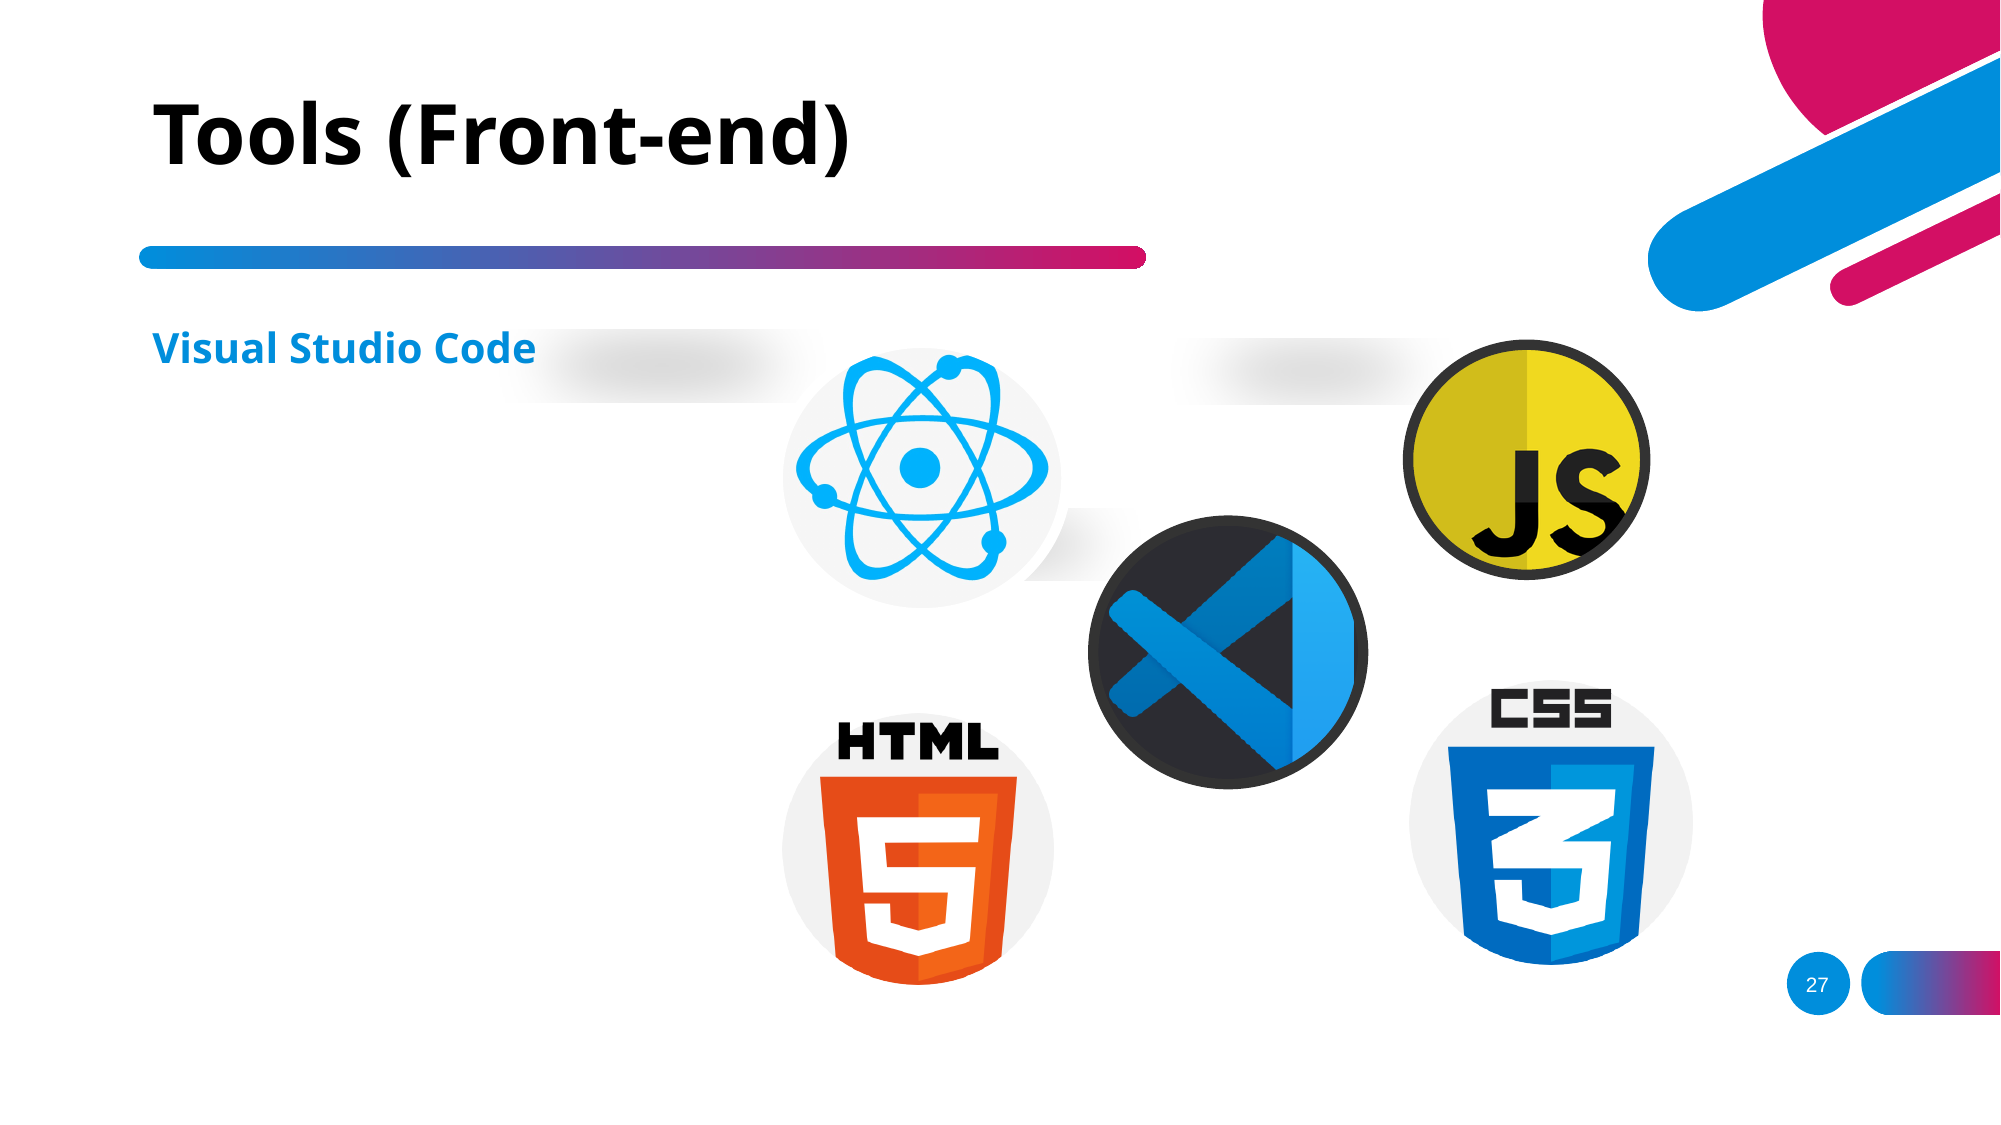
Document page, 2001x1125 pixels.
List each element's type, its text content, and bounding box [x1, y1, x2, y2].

picture [782, 713, 1054, 985]
picture [1408, 344, 1646, 575]
picture [1408, 680, 1693, 965]
text_box Visual Studio Code [137, 314, 836, 425]
picture [777, 342, 1067, 614]
title Tools (Front-end) [137, 59, 1623, 215]
slide_number 27 [1772, 954, 1863, 1015]
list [1093, 520, 1364, 785]
